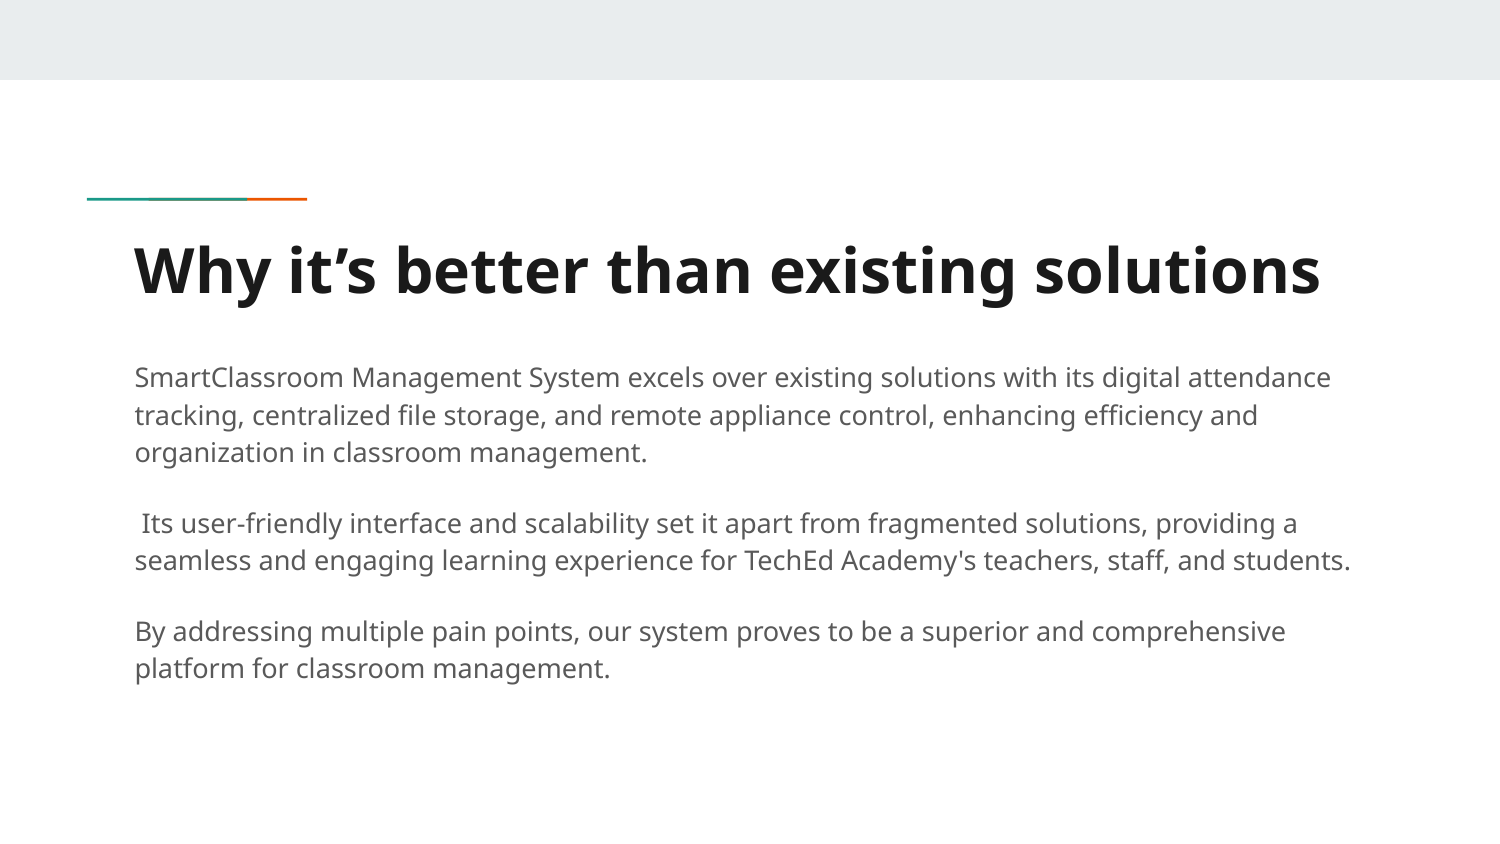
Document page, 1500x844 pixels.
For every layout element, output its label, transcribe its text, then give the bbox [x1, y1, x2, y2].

list SmartClassroom Management System excels over existing solutions with its digital attendance tracking, centralized file storage, and remote appliance control, enhancing efficiency and organization in classroom management. Its user-friendly interface and scalability set it apart from fragmented solutions, providing a seamless and engaging learning experience for TechEd Academy's teachers, staff, and students. By addressing multiple pain points, our system proves to be a superior and comprehensive platform for classroom management. [119, 341, 1381, 712]
title Why it’s better than existing solutions [119, 216, 1381, 305]
